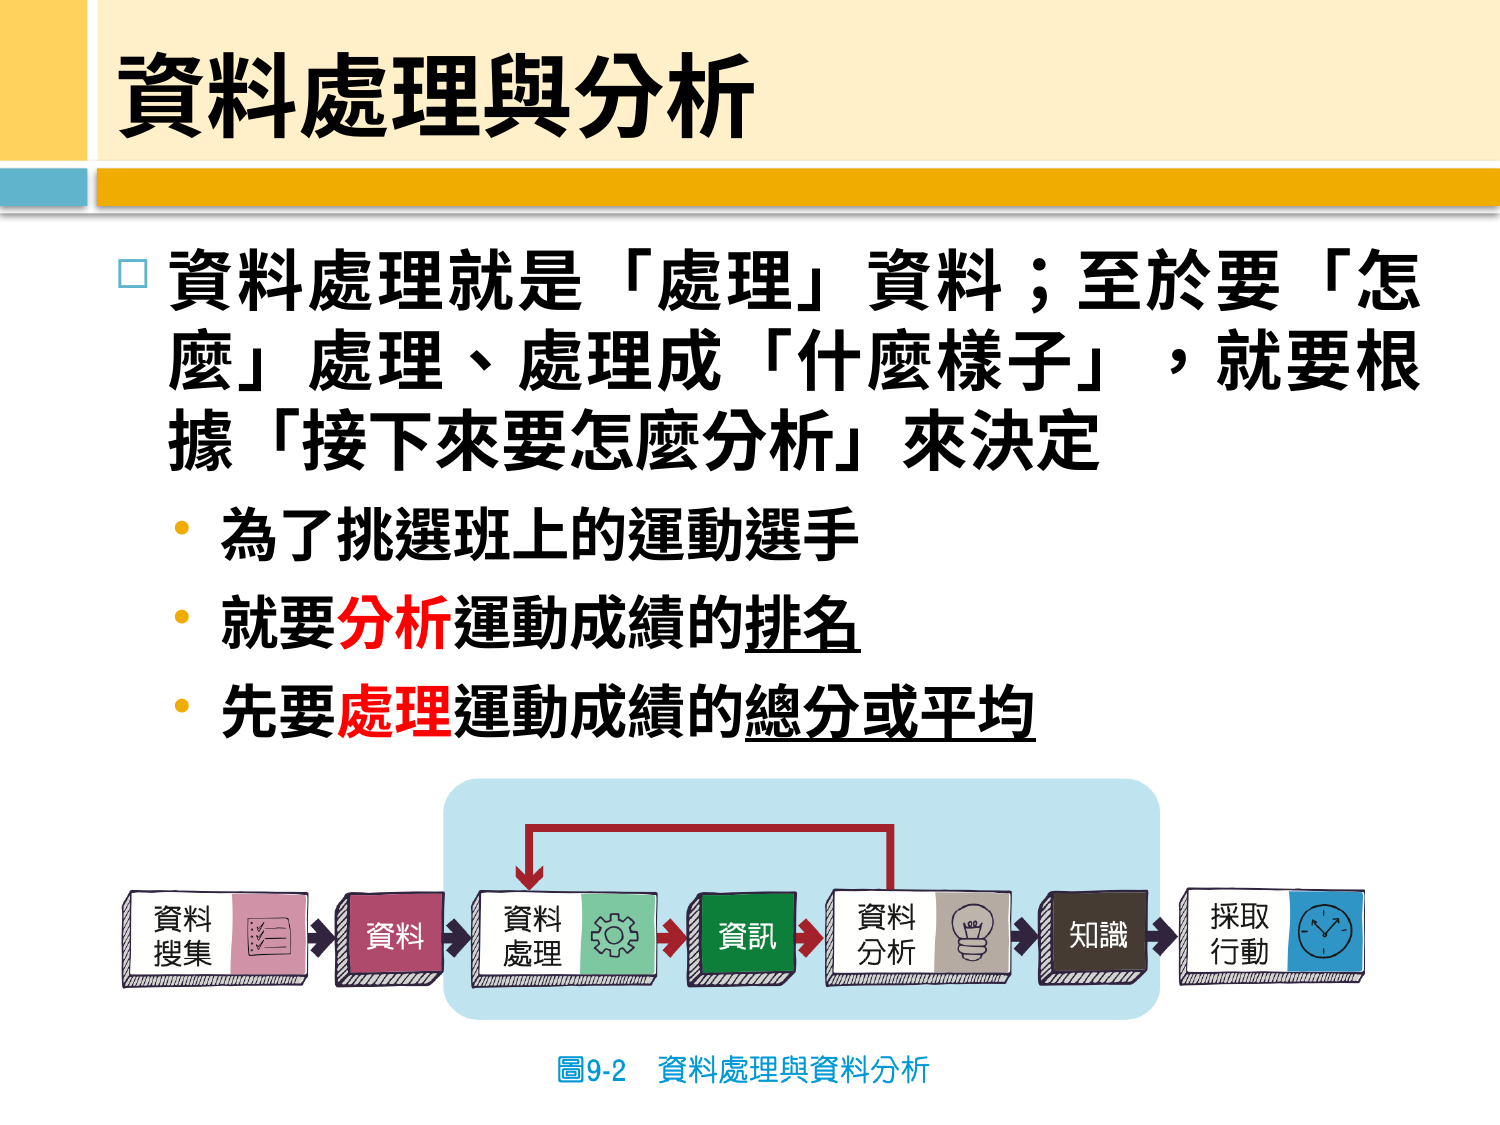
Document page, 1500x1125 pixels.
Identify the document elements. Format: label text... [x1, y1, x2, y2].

list 資料處理就是「處理」資料；至於要「怎麼」處理、處理成「什麼樣子」，就要根據「接下來要怎麼分析」來決定 為了挑選班上的運動選手 就要分析運動成績的排名 先要處理運動成績的總分或平均 [100, 231, 1438, 1024]
picture [92, 758, 1408, 1104]
title 資料處理與分析 [100, 26, 1438, 161]
